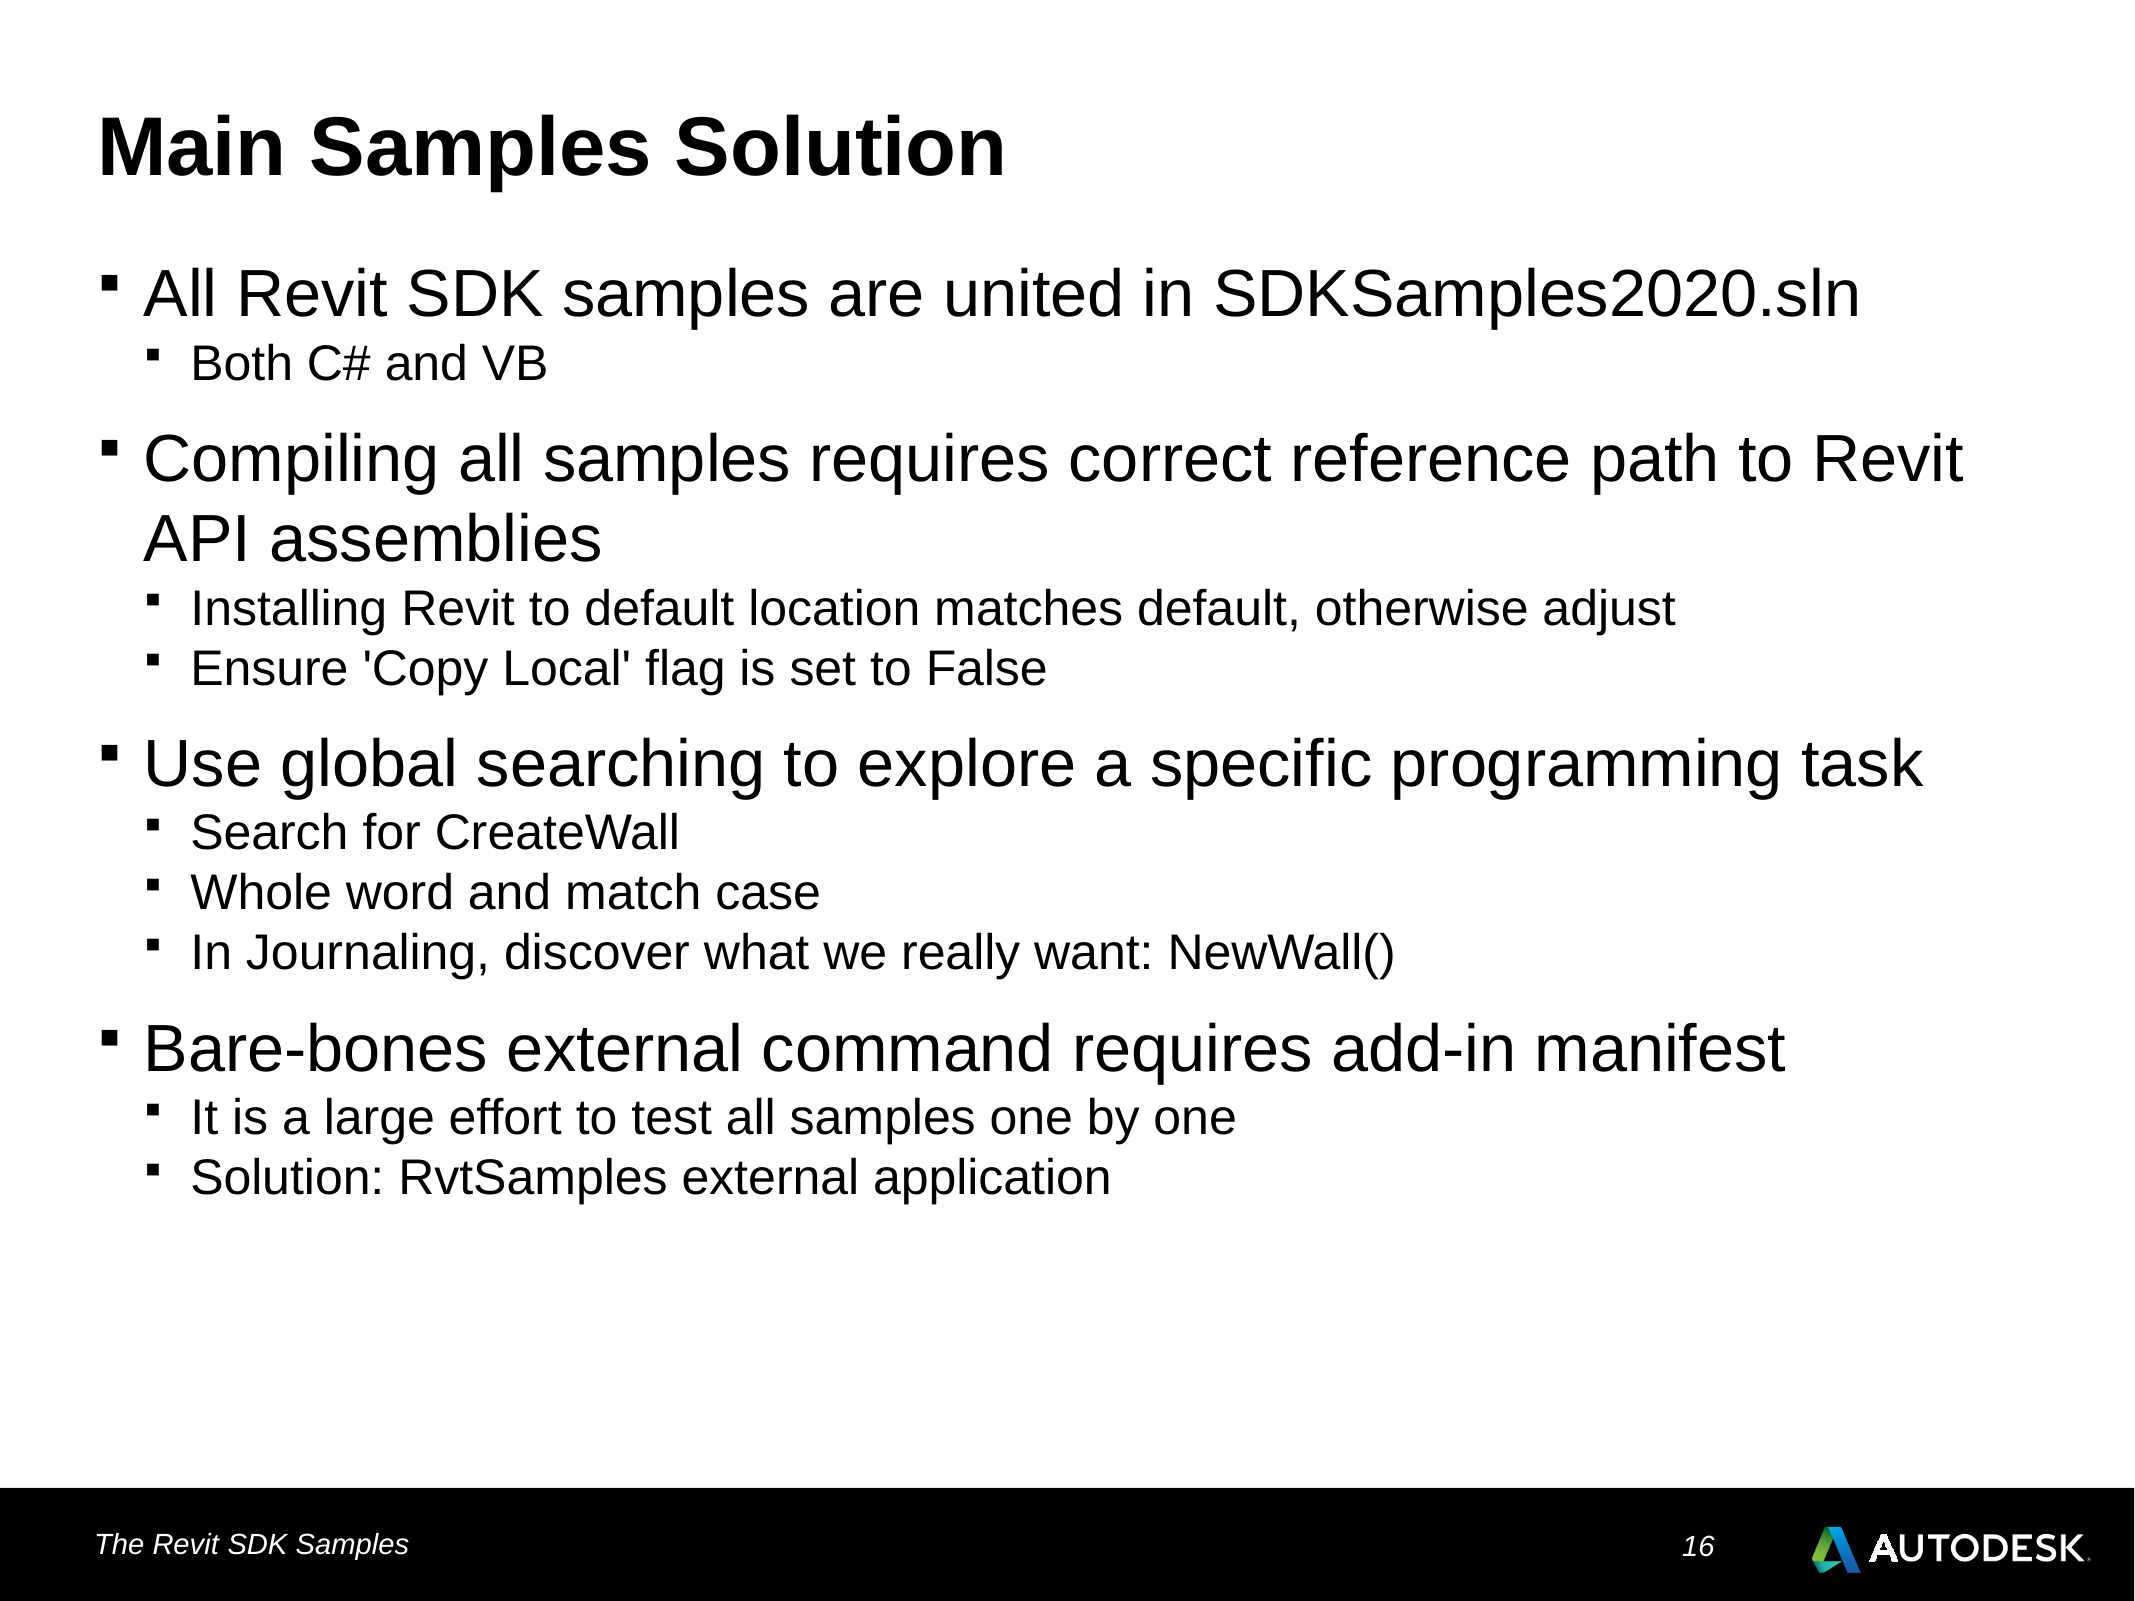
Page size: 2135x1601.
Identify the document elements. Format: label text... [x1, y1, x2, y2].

slide_number 16 [1667, 1502, 1768, 1588]
footer The Revit SDK Samples [79, 1500, 1393, 1586]
title Main Samples Solution [96, 59, 2028, 226]
picture [0, 1487, 2135, 1601]
list All Revit SDK samples are united in SDKSamples2020.sln Both C# and VB Compiling all samples requires correct reference path to Revit API assemblies Installing Revit to default location matches default, otherwise adjust Ensure 'Copy Local' flag is set to False Use global searching to explore a specific programming task Search for CreateWall Whole word and match case In Journaling, discover what we really want: NewWall() Bare-bones external command requires add-in manifest It is a large effort to test all samples one by one Solution: RvtSamples external application [96, 249, 2028, 1464]
